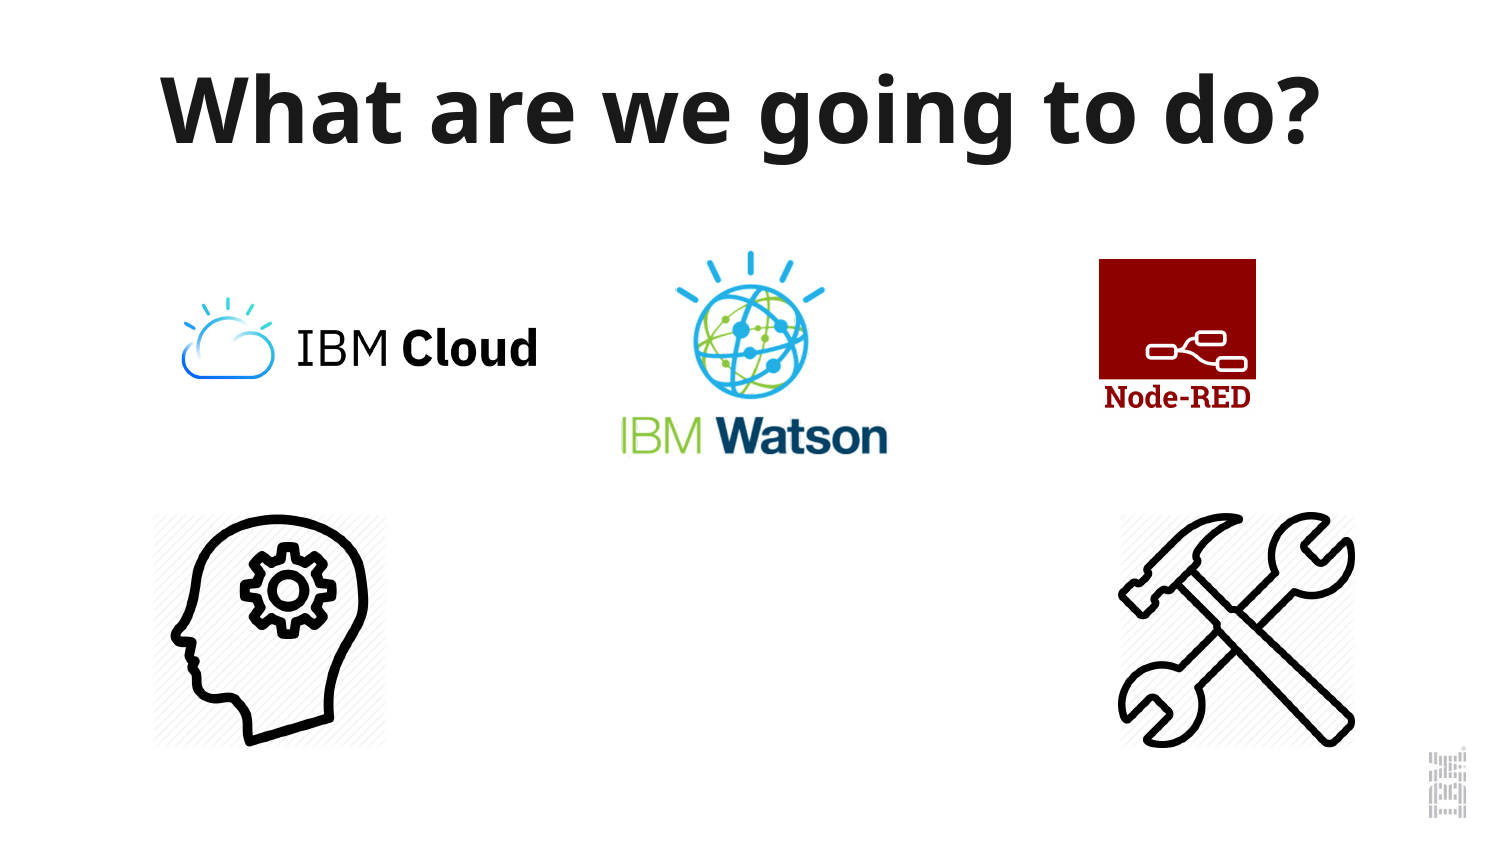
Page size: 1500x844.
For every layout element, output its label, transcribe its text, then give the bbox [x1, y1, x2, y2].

text_box What are we going to do? [55, 64, 1451, 164]
picture [173, 240, 544, 435]
picture [1429, 746, 1466, 818]
picture [1098, 259, 1256, 416]
picture [586, 243, 922, 529]
picture [1118, 511, 1355, 748]
picture [151, 511, 388, 748]
